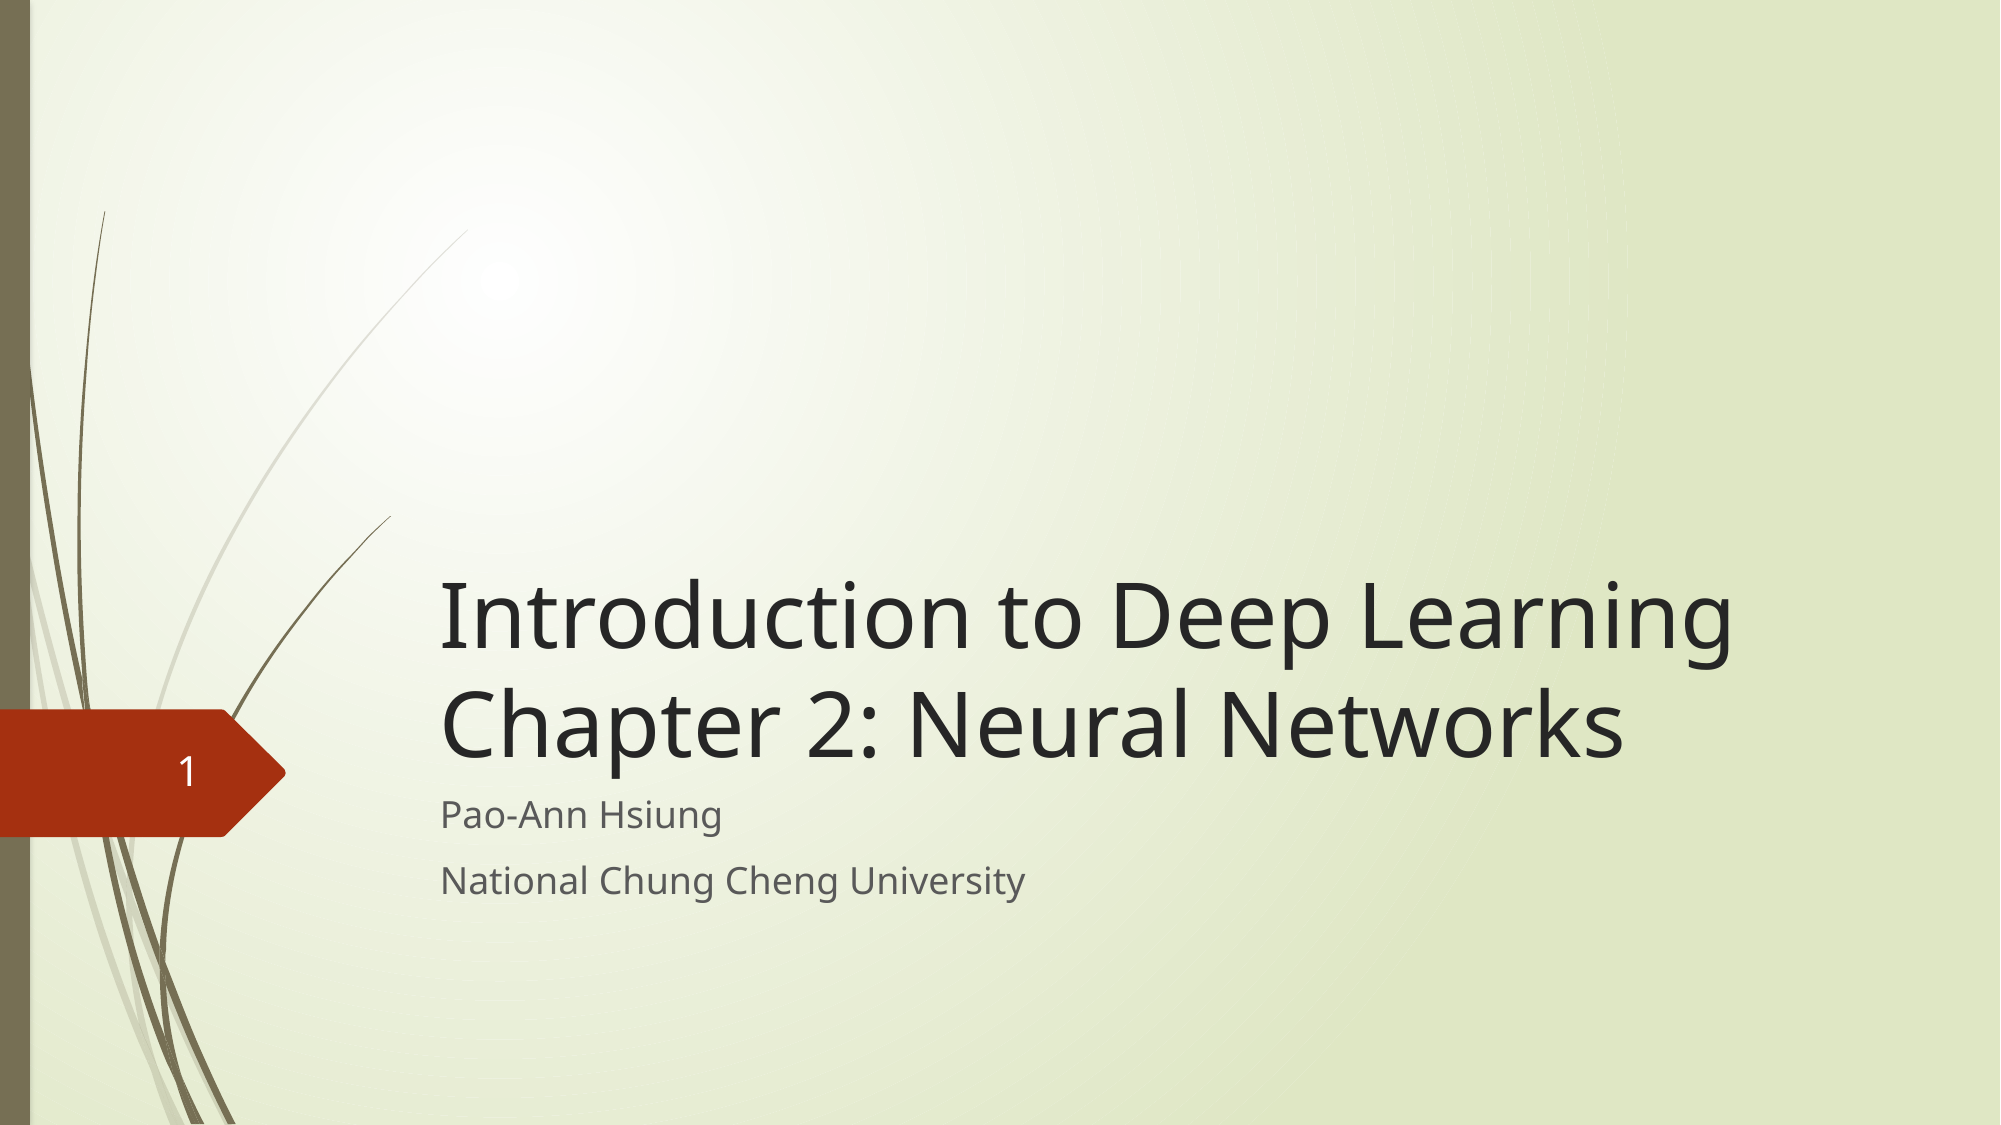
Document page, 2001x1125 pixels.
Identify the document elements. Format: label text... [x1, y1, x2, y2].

subtitle Pao-Ann Hsiung National Chung Cheng University [424, 783, 1888, 969]
slide_number 1 [87, 743, 216, 803]
title Introduction to Deep Learning Chapter 2: Neural Networks [424, 412, 1888, 783]
